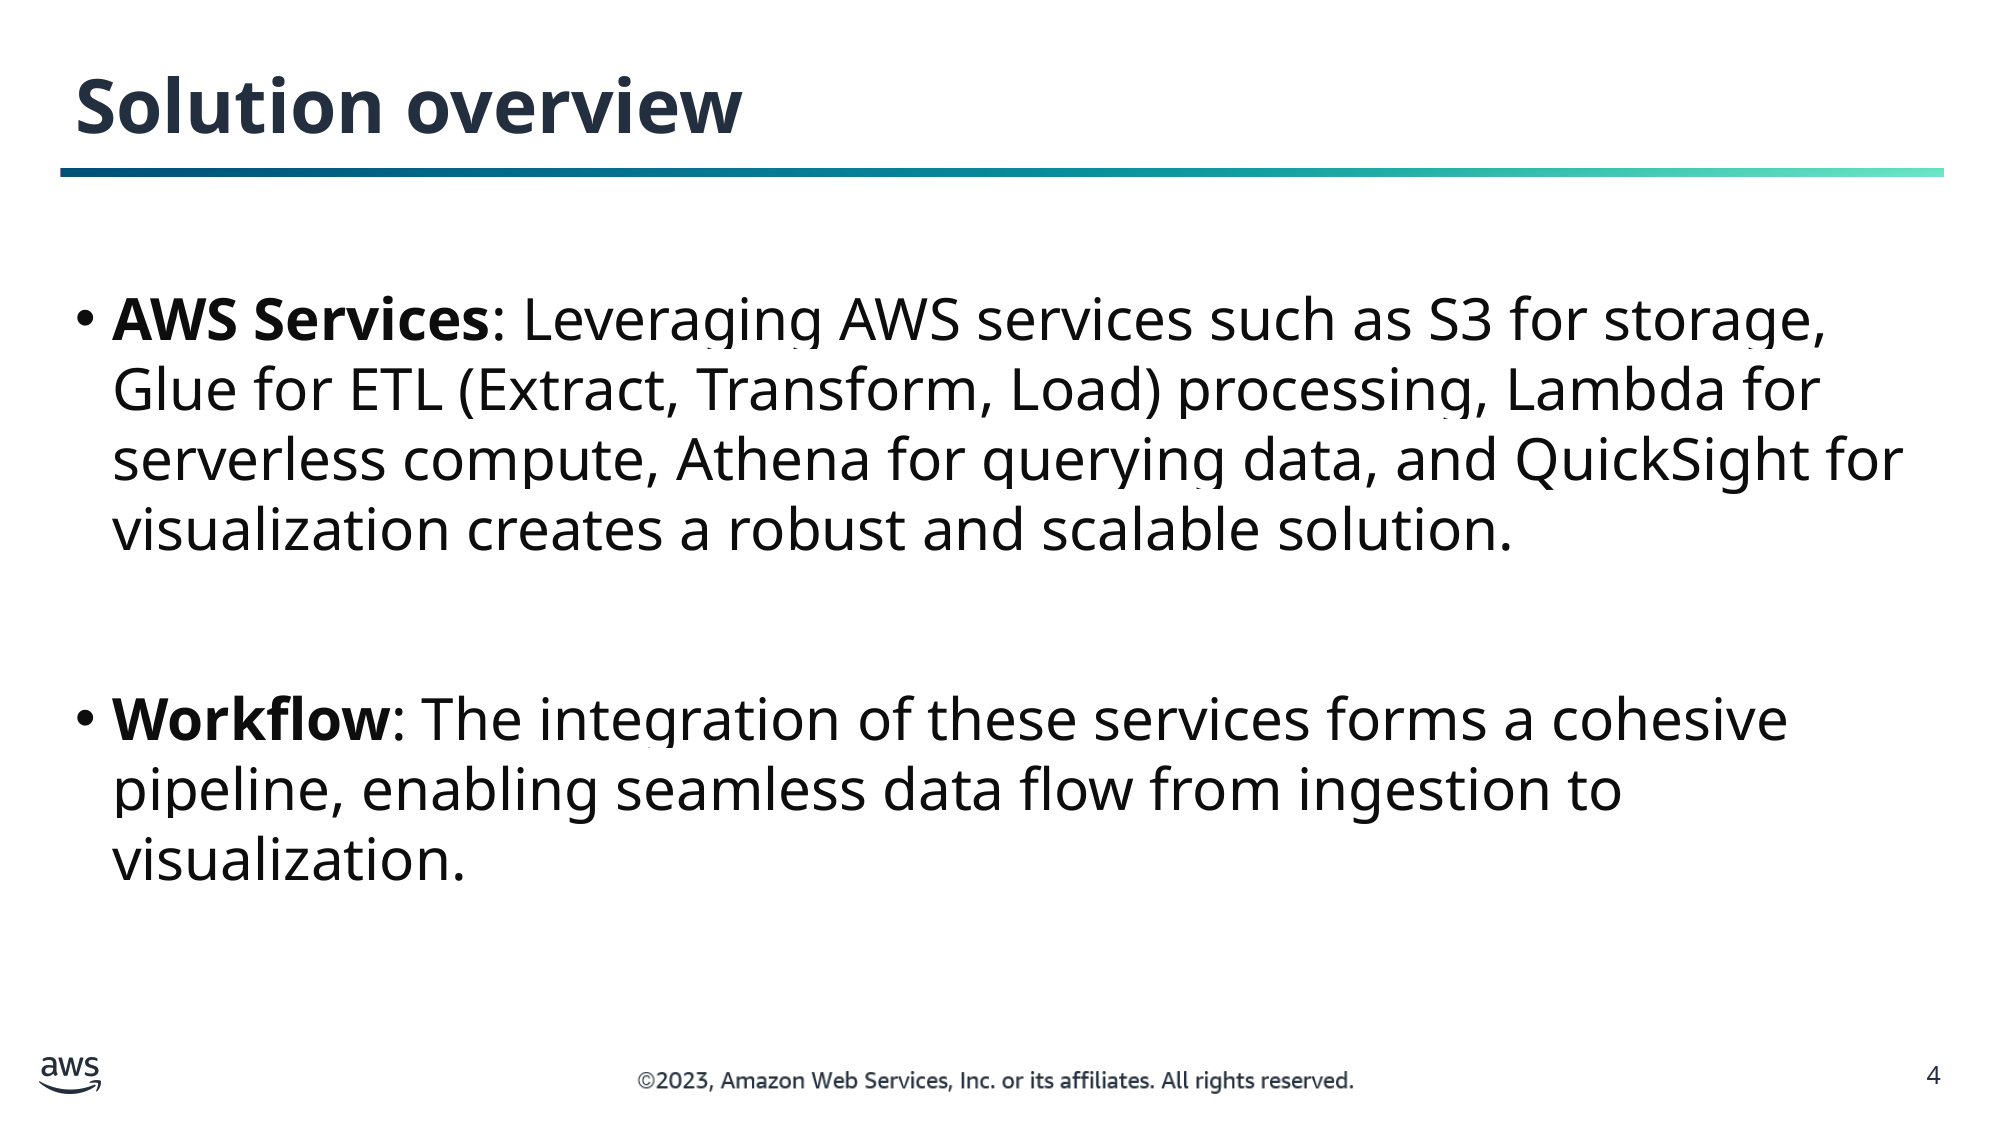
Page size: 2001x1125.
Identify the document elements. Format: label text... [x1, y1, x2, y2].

slide_number 4 [1861, 1057, 1941, 1095]
title Solution overview [60, 49, 1941, 170]
list AWS Services: Leveraging AWS services such as S3 for storage, Glue for ETL (Extract, Transform, Load) processing, Lambda for serverless compute, Athena for querying data, and QuickSight for visualization creates a robust and scalable solution. Workflow: The integration of these services forms a cohesive pipeline, enabling seamless data flow from ingestion to visualization. [60, 179, 1941, 1055]
picture [681, 168, 1944, 177]
picture [39, 1057, 101, 1094]
picture [621, 1057, 1378, 1109]
